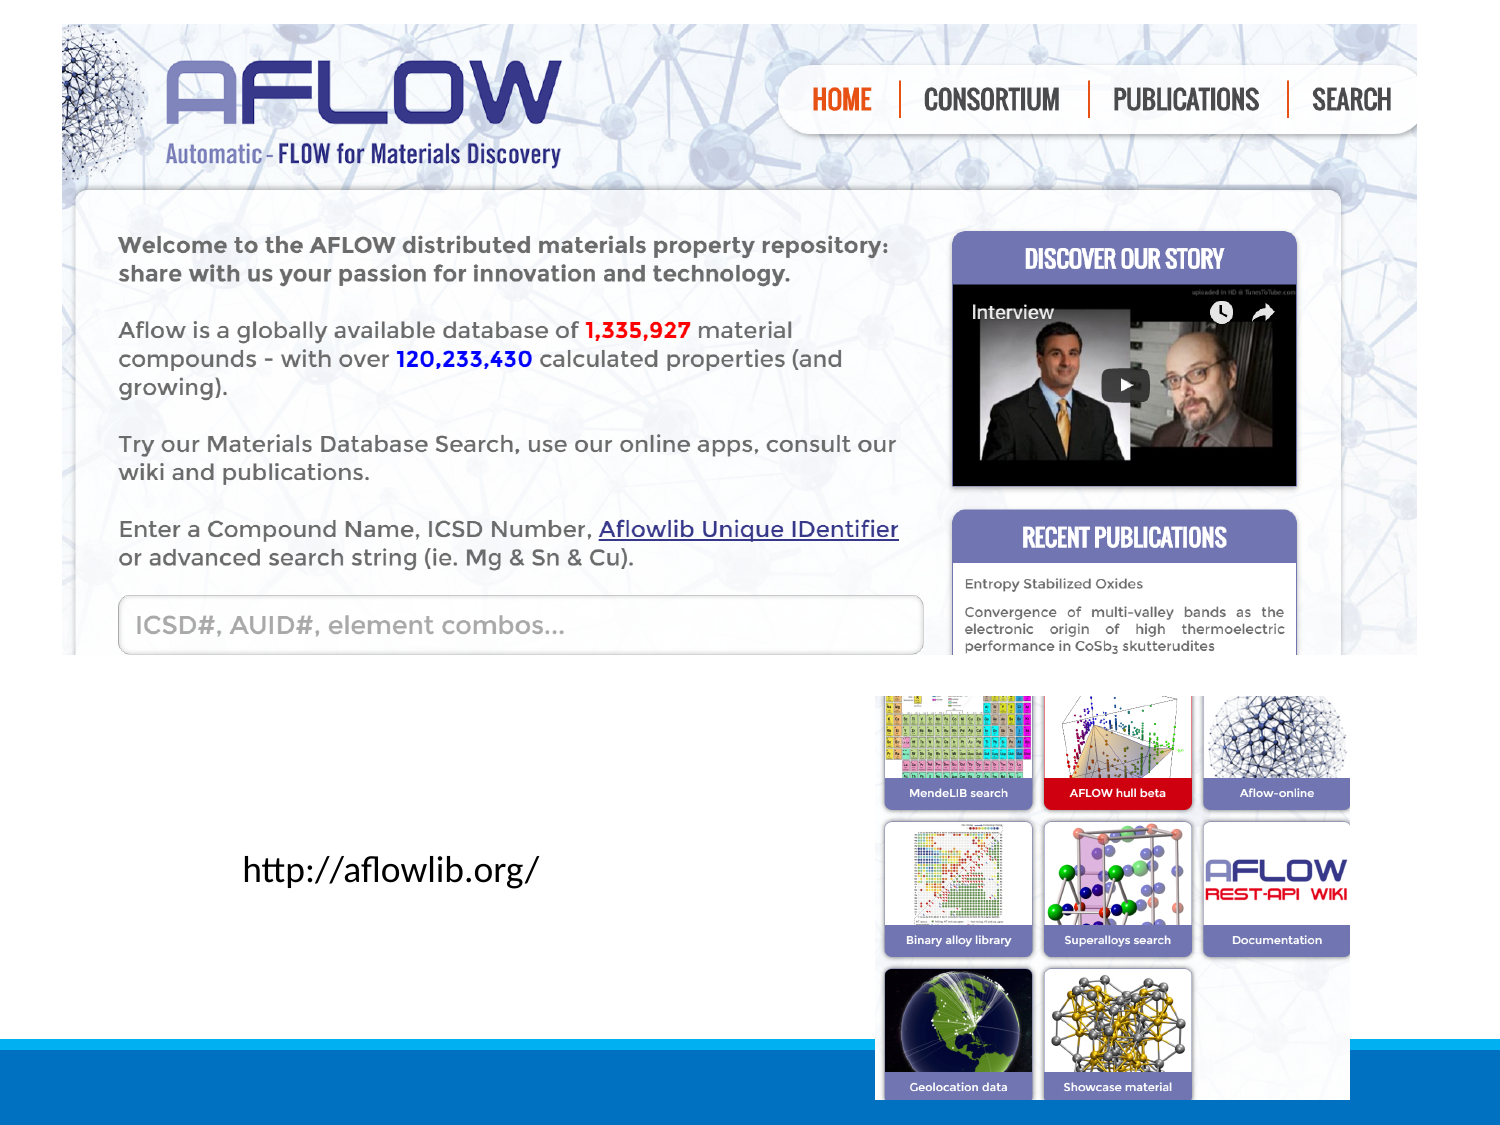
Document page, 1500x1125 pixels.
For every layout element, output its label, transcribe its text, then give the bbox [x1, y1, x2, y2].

text_box http://aflowlib.org/ [227, 837, 555, 898]
picture [874, 696, 1351, 1100]
picture [61, 24, 1417, 656]
